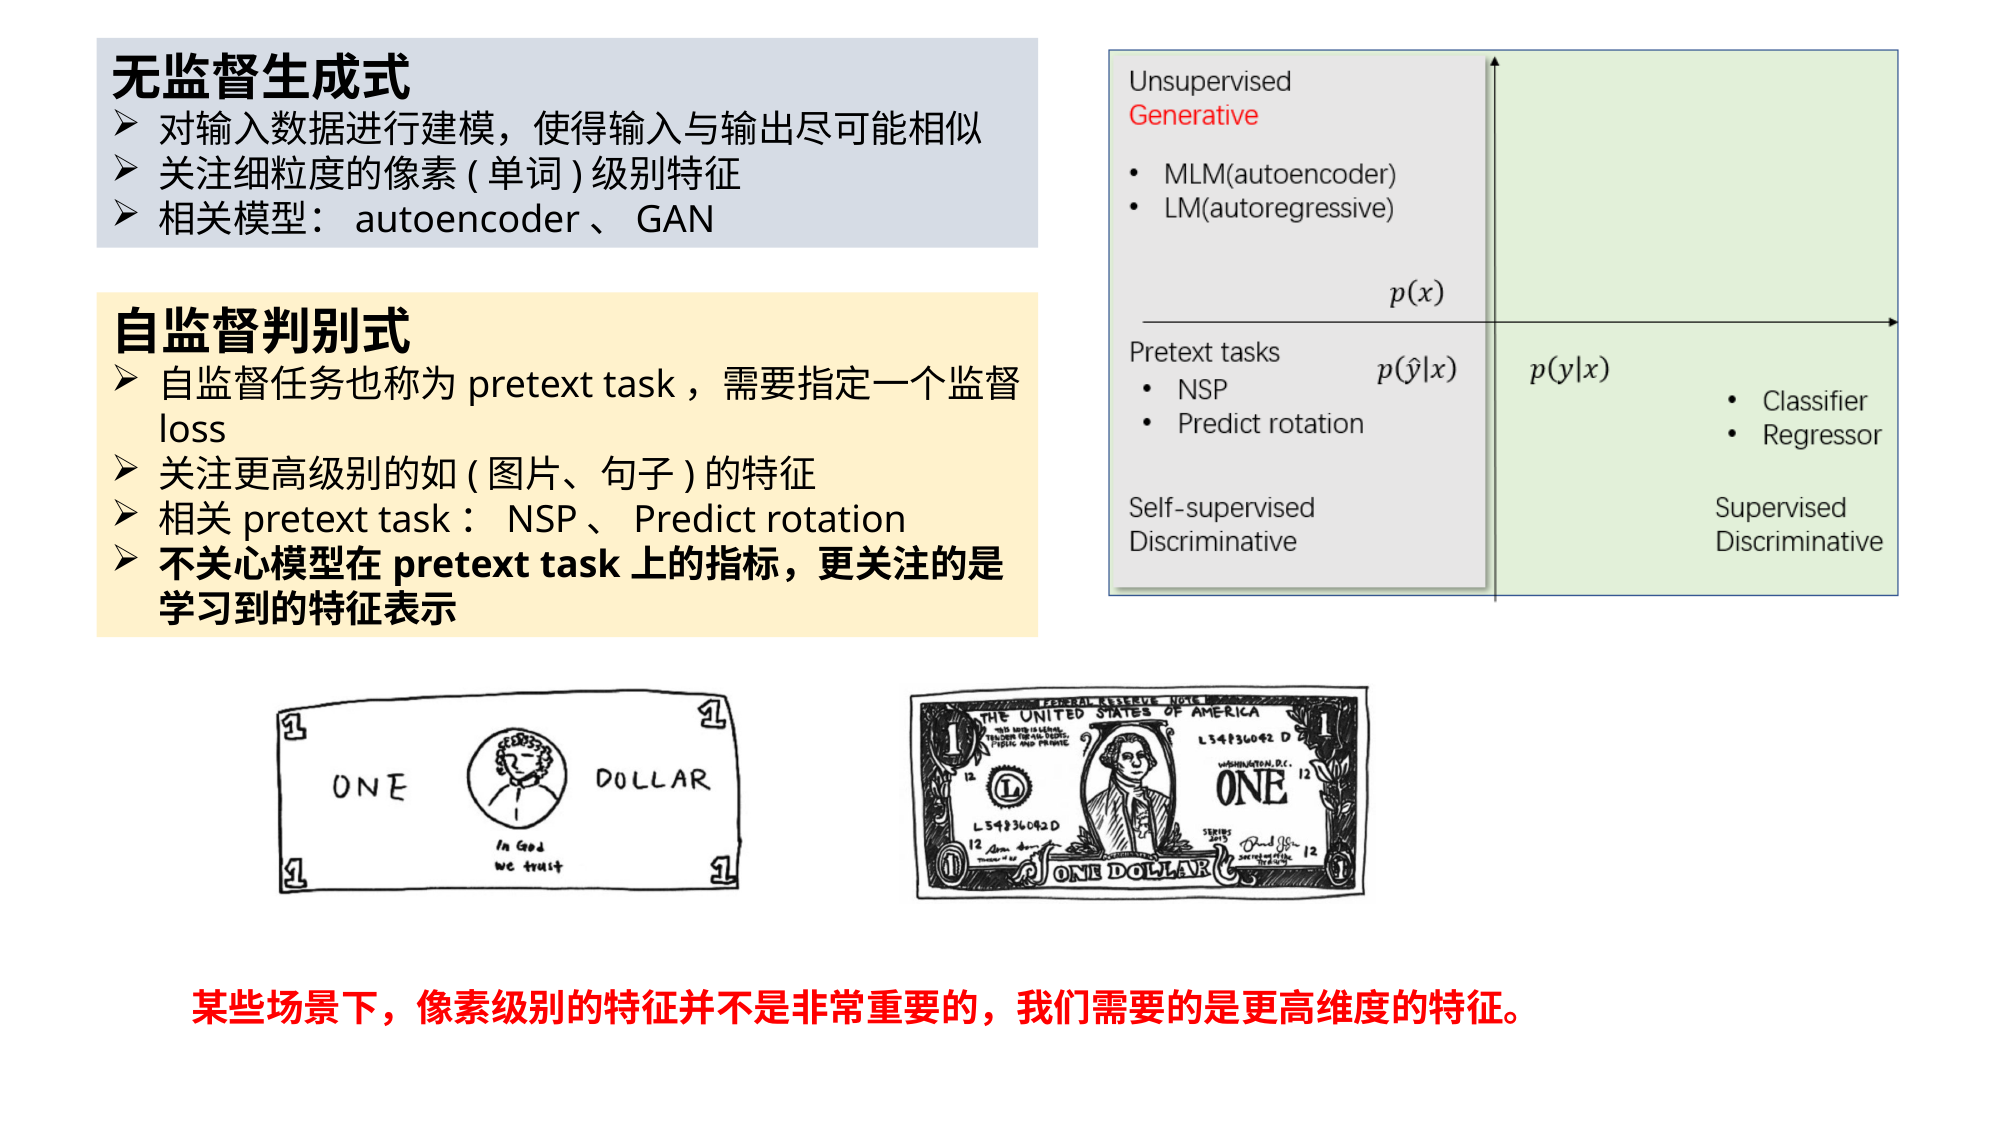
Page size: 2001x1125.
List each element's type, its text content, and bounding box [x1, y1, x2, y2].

text_box 无监督生成式 对输入数据进行建模，使得输入与输出尽可能相似 关注细粒度的像素(单词)级别特征 相关模型：autoencoder、GAN [96, 37, 1039, 248]
text_box 自监督判别式 自监督任务也称为pretext task，需要指定一个监督loss 关注更高级别的如(图片、句子)的特征 相关pretext task：NSP、Predict rotation 不关心模型在pretext task上的指标，更关注的是学习到的特征表示 [96, 292, 1039, 638]
picture [898, 683, 1376, 904]
picture [268, 674, 759, 904]
text_box 某些场景下，像素级别的特征并不是非常重要的，我们需要的是更高维度的特征。 [176, 976, 1710, 1037]
picture [1101, 37, 1925, 610]
